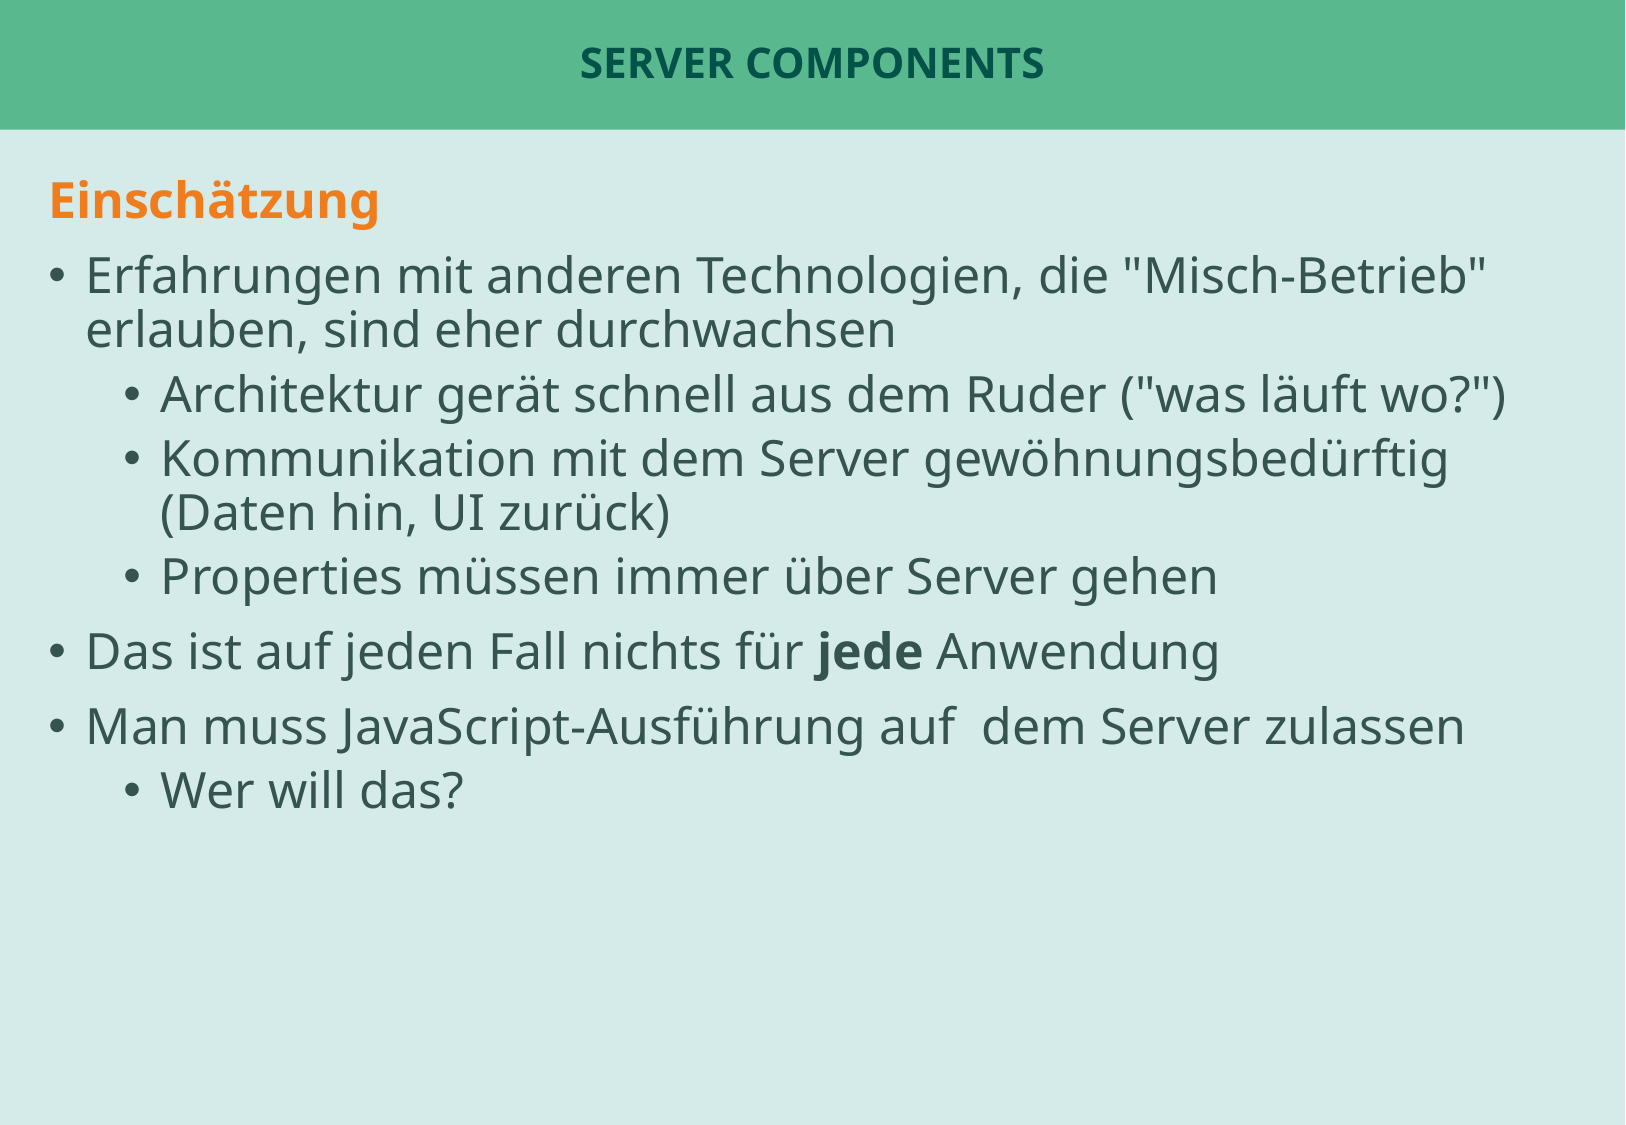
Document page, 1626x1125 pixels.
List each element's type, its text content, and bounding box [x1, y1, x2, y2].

list Einschätzung Erfahrungen mit anderen Technologien, die "Misch-Betrieb" erlauben, sind eher durchwachsen Architektur gerät schnell aus dem Ruder ("was läuft wo?") Kommunikation mit dem Server gewöhnungsbedürftig (Daten hin, UI zurück) Properties müssen immer über Server gehen Das ist auf jeden Fall nichts für jede Anwendung Man muss JavaScript-Ausführung auf dem Server zulassen Wer will das? [33, 168, 1592, 1043]
title Server Components [0, 0, 1625, 130]
